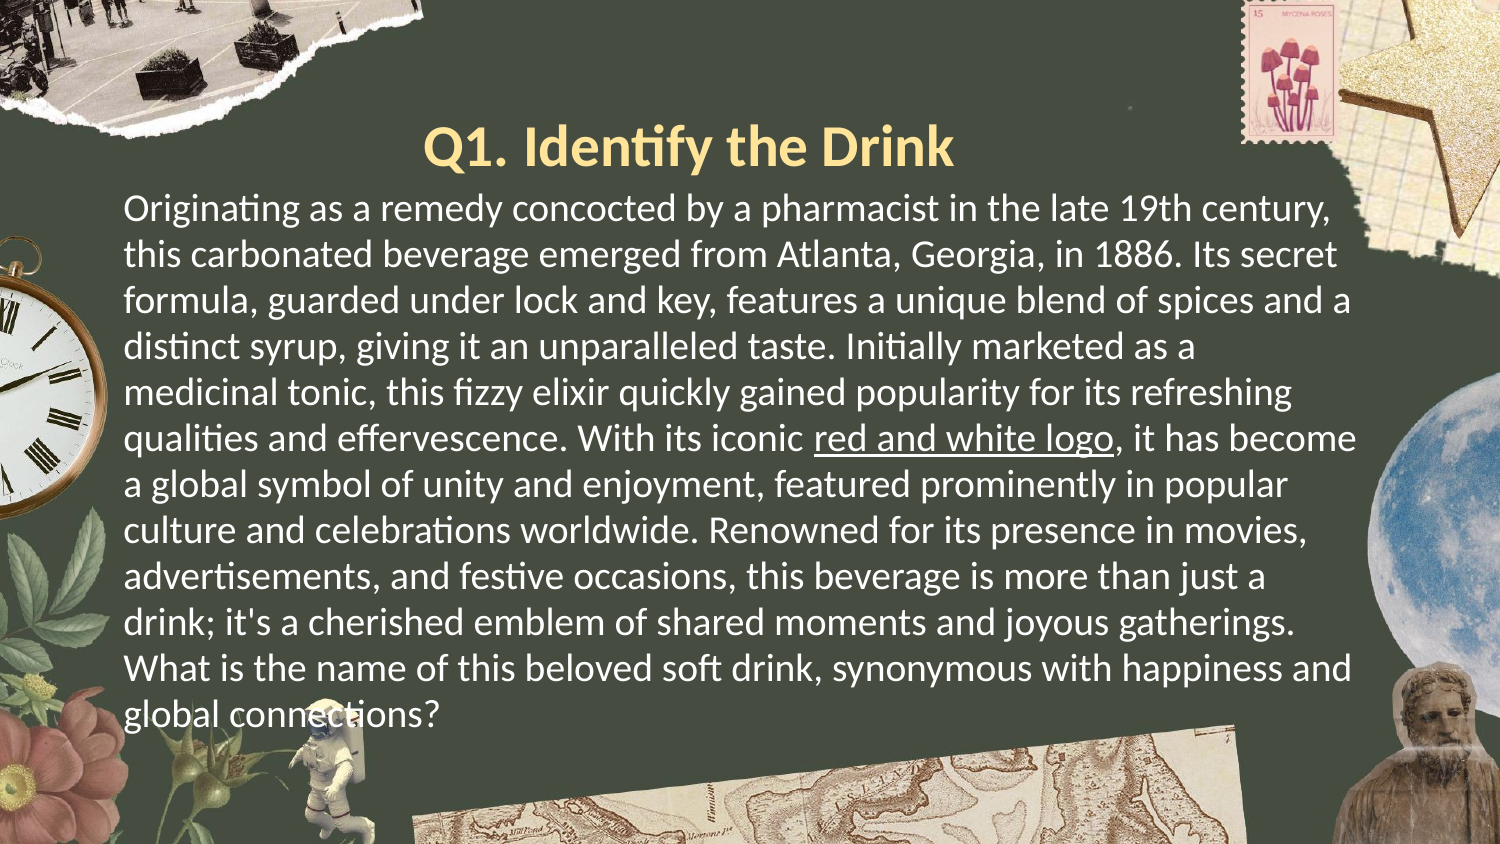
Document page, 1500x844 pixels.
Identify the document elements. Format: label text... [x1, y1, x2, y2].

title Q1. Identify the Drink [421, 104, 1045, 180]
text_box Originating as a remedy concocted by a pharmacist in the late 19th century, this carbonated beverage emerged from Atlanta, Georgia, in 1886. Its secret formula, guarded under lock and key, features a unique blend of spices and a distinct syrup, giving it an unparalleled taste. Initially marketed as a medicinal tonic, this fizzy elixir quickly gained popularity for its refreshing qualities and effervescence. With its iconic red and white logo, it has become a global symbol of unity and enjoyment, featured prominently in popular culture and celebrations worldwide. Renowned for its presence in movies, advertisements, and festive occasions, this beverage is more than just a drink; it's a cherished emblem of shared moments and joyous gatherings. What is the name of this beloved soft drink, synonymous with happiness and global connections? [113, 180, 1365, 829]
picture [0, 0, 1500, 844]
